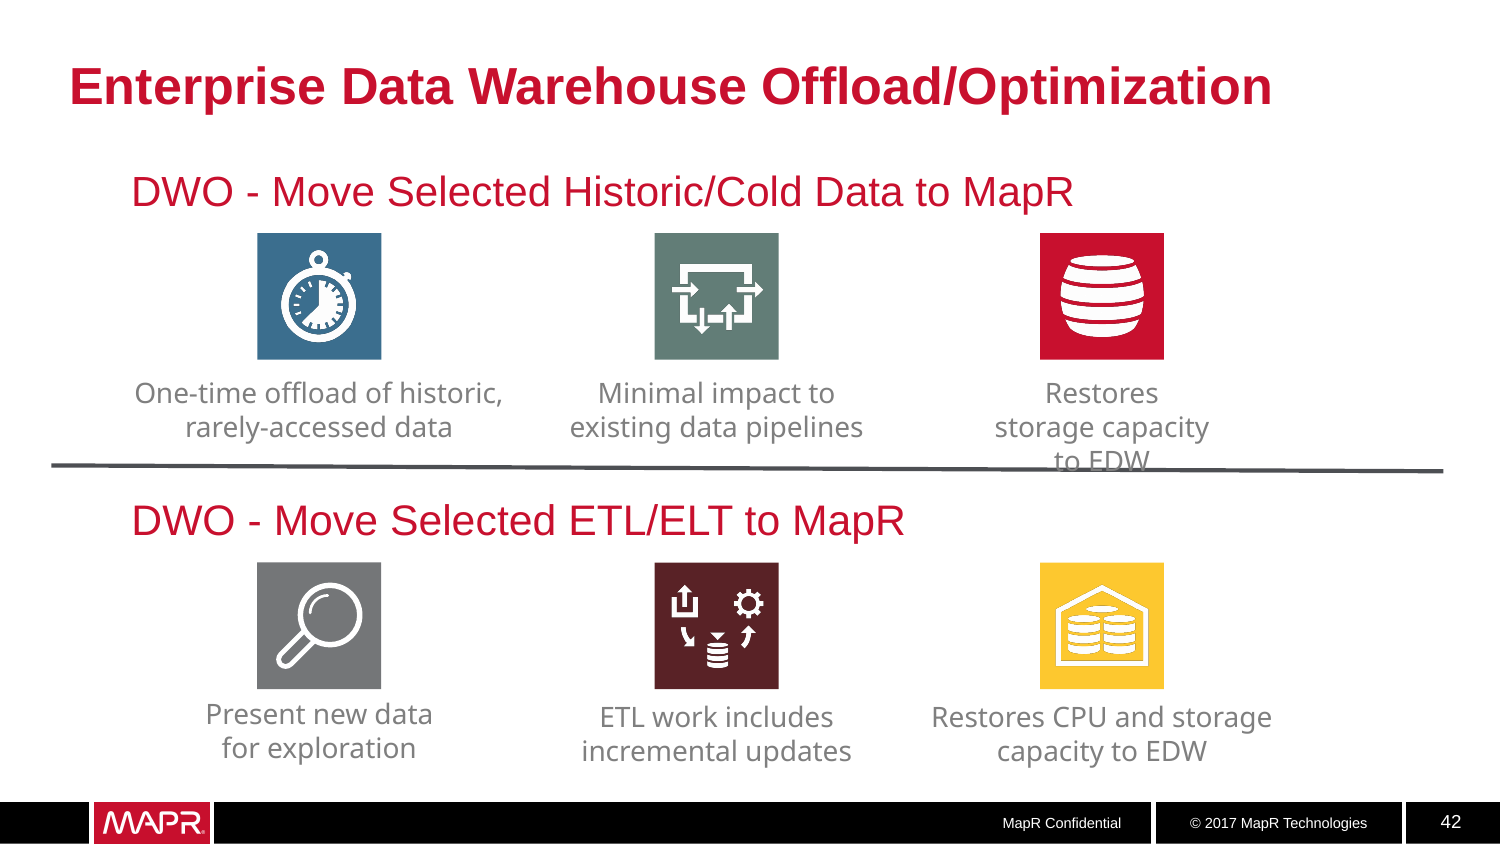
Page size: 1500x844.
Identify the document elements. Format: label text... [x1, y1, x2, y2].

text_box DWO - Move Selected Historic/Cold Data to MapR [116, 131, 1295, 249]
text_box [653, 560, 781, 691]
text_box [1038, 560, 1166, 691]
text_box Present new data for exploration [185, 690, 454, 771]
picture [1053, 576, 1151, 675]
text_box [255, 231, 383, 362]
text_box ETL work includes incremental updates [554, 693, 879, 774]
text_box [275, 582, 363, 670]
text_box Restores CPU and storage capacity to EDW [919, 694, 1285, 774]
text_box One-time offload of historic, rarely-accessed data [123, 370, 516, 450]
picture [94, 802, 210, 844]
picture [1053, 247, 1151, 346]
text_box [257, 562, 382, 690]
text_box [653, 231, 781, 362]
picture [270, 247, 369, 346]
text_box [51, 465, 1444, 472]
title Enterprise Data Warehouse Offload/Optimization [54, 26, 1404, 141]
text_box Restores storage capacity to EDW [983, 370, 1221, 450]
picture [667, 247, 766, 346]
text_box Minimal impact to existing data pipelines [532, 370, 901, 450]
text_box DWO - Move Selected ETL/ELT to MapR [116, 461, 1466, 576]
picture [667, 576, 766, 675]
text_box [1038, 231, 1166, 362]
